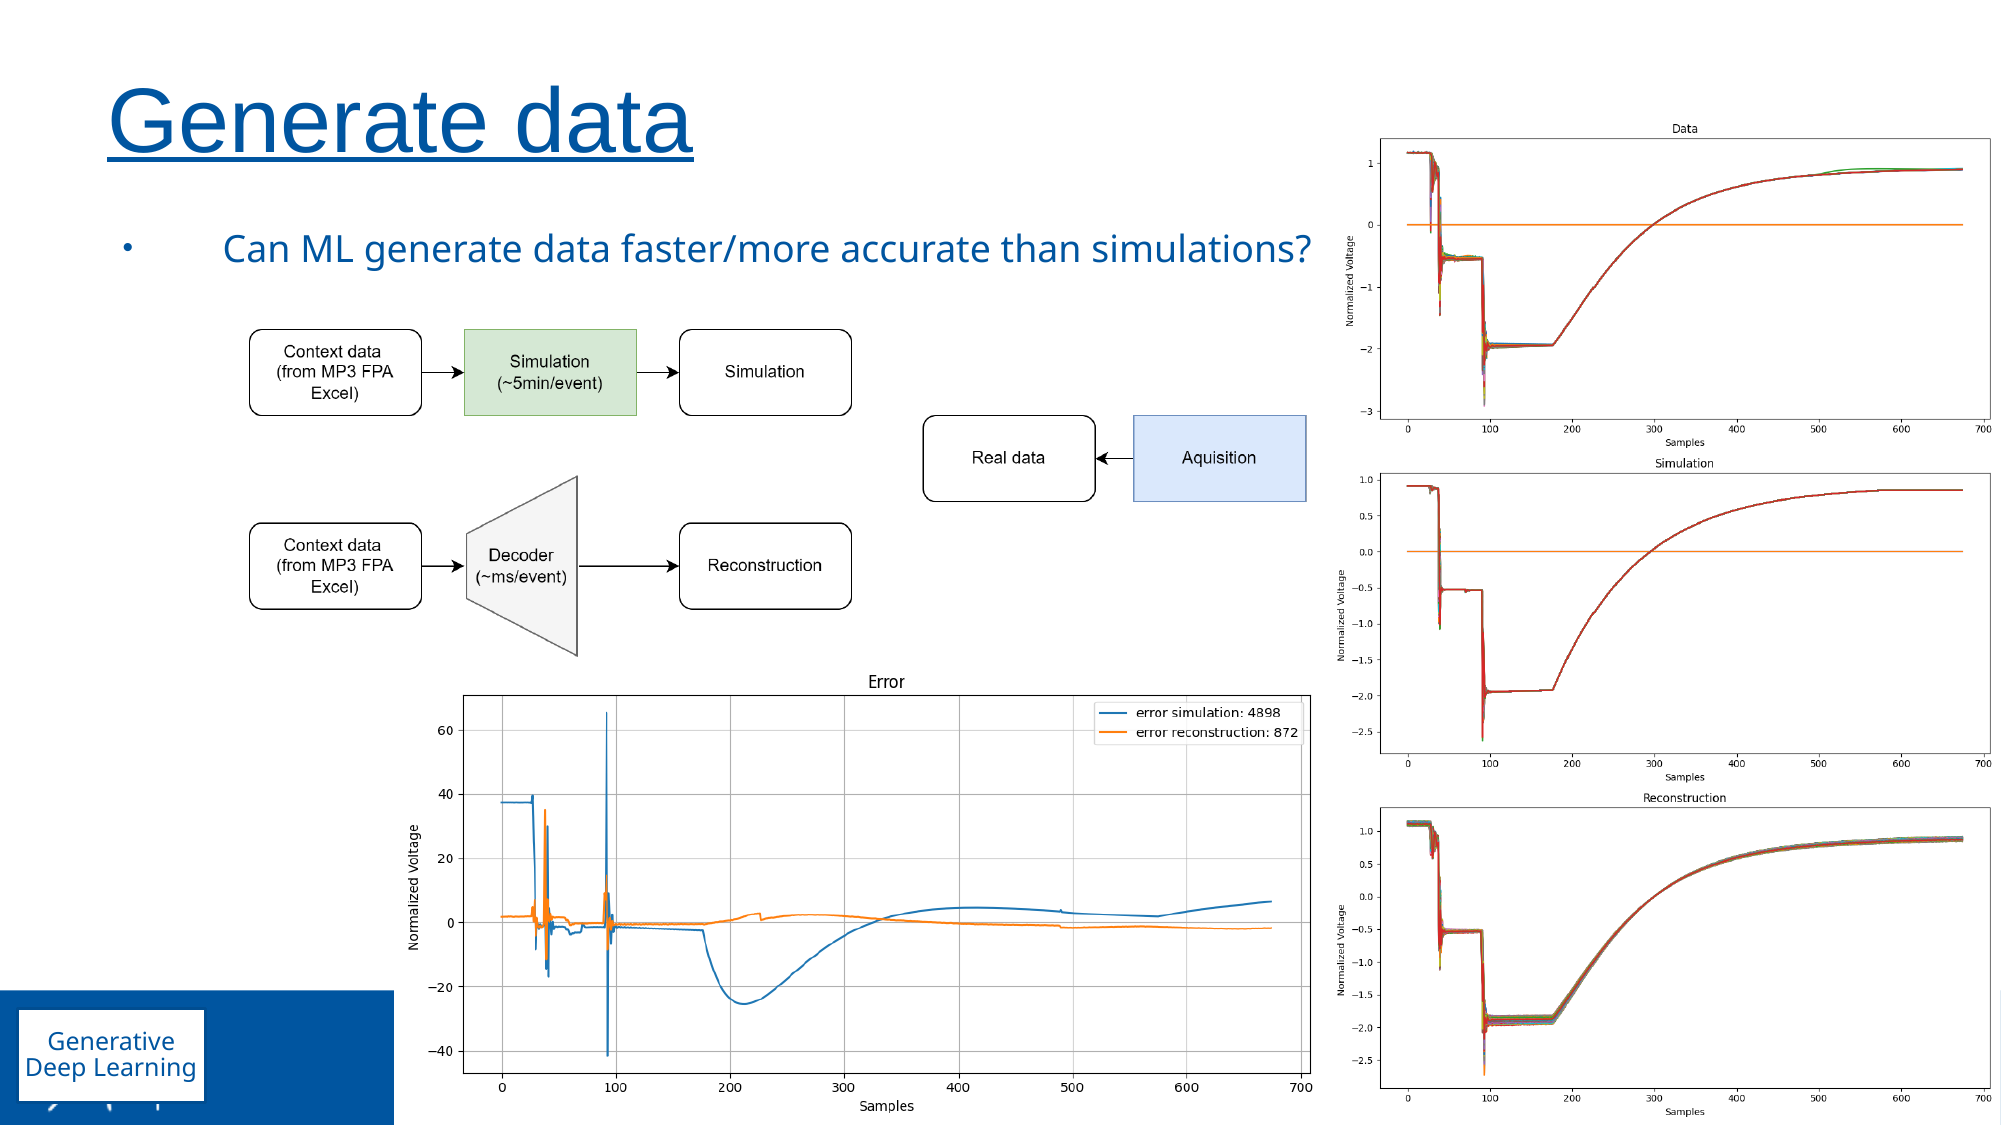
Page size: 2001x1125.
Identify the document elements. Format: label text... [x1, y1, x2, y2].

picture [393, 660, 1320, 1125]
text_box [16, 1008, 206, 1103]
list Can ML generate data faster/more accurate than simulations? [99, 217, 1319, 919]
picture [1327, 113, 2000, 1125]
title Generate data [99, 38, 1900, 193]
picture [234, 314, 1320, 698]
